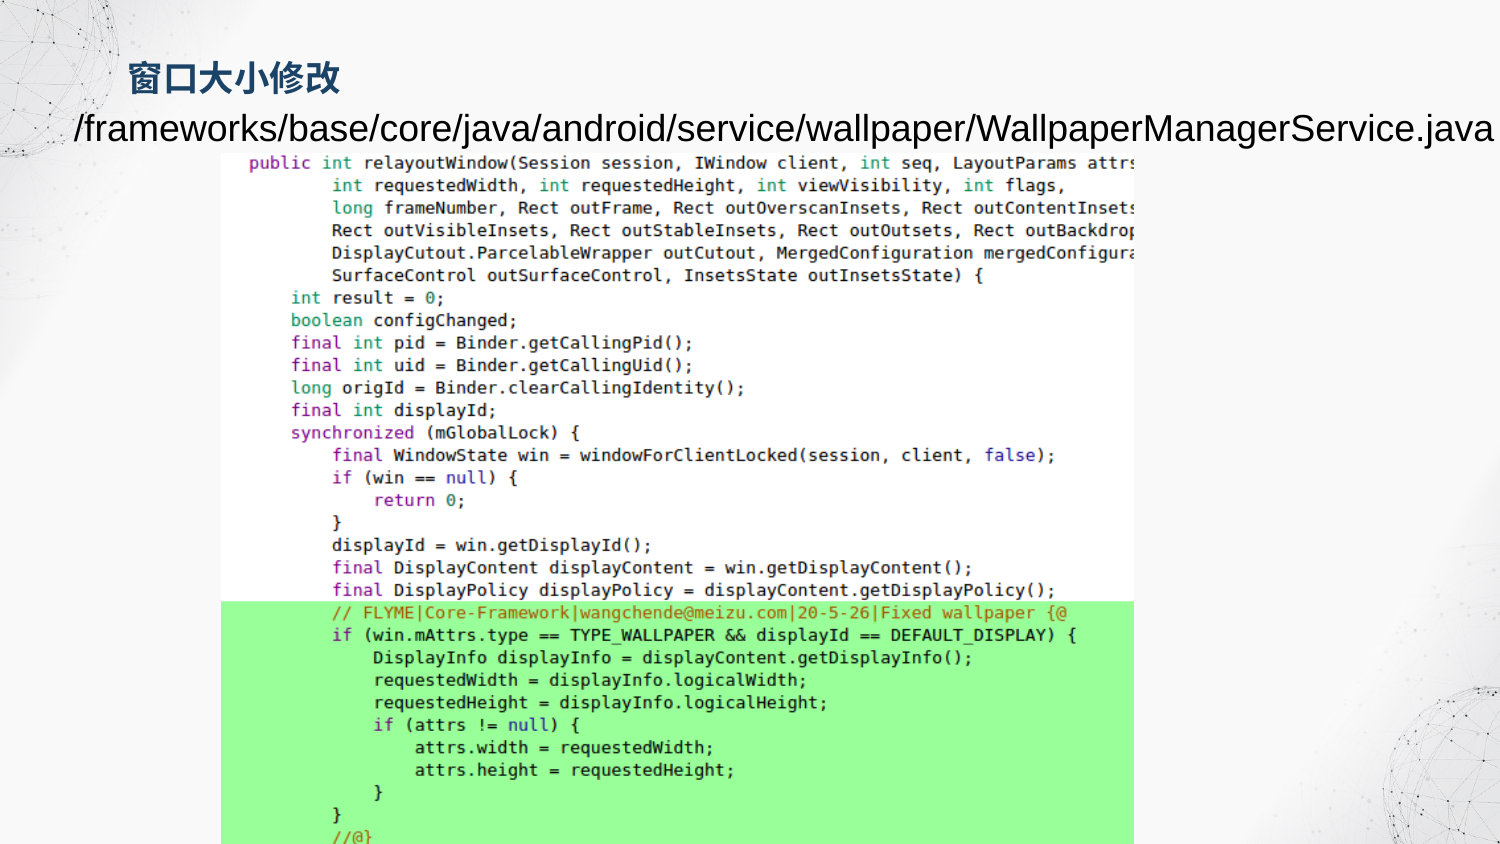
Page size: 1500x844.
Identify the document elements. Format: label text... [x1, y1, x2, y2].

picture [0, 0, 1500, 844]
text_box 窗口大小修改 [116, 50, 487, 96]
text_box /frameworks/base/core/java/android/service/wallpaper/WallpaperManagerService.java [59, 96, 1500, 154]
